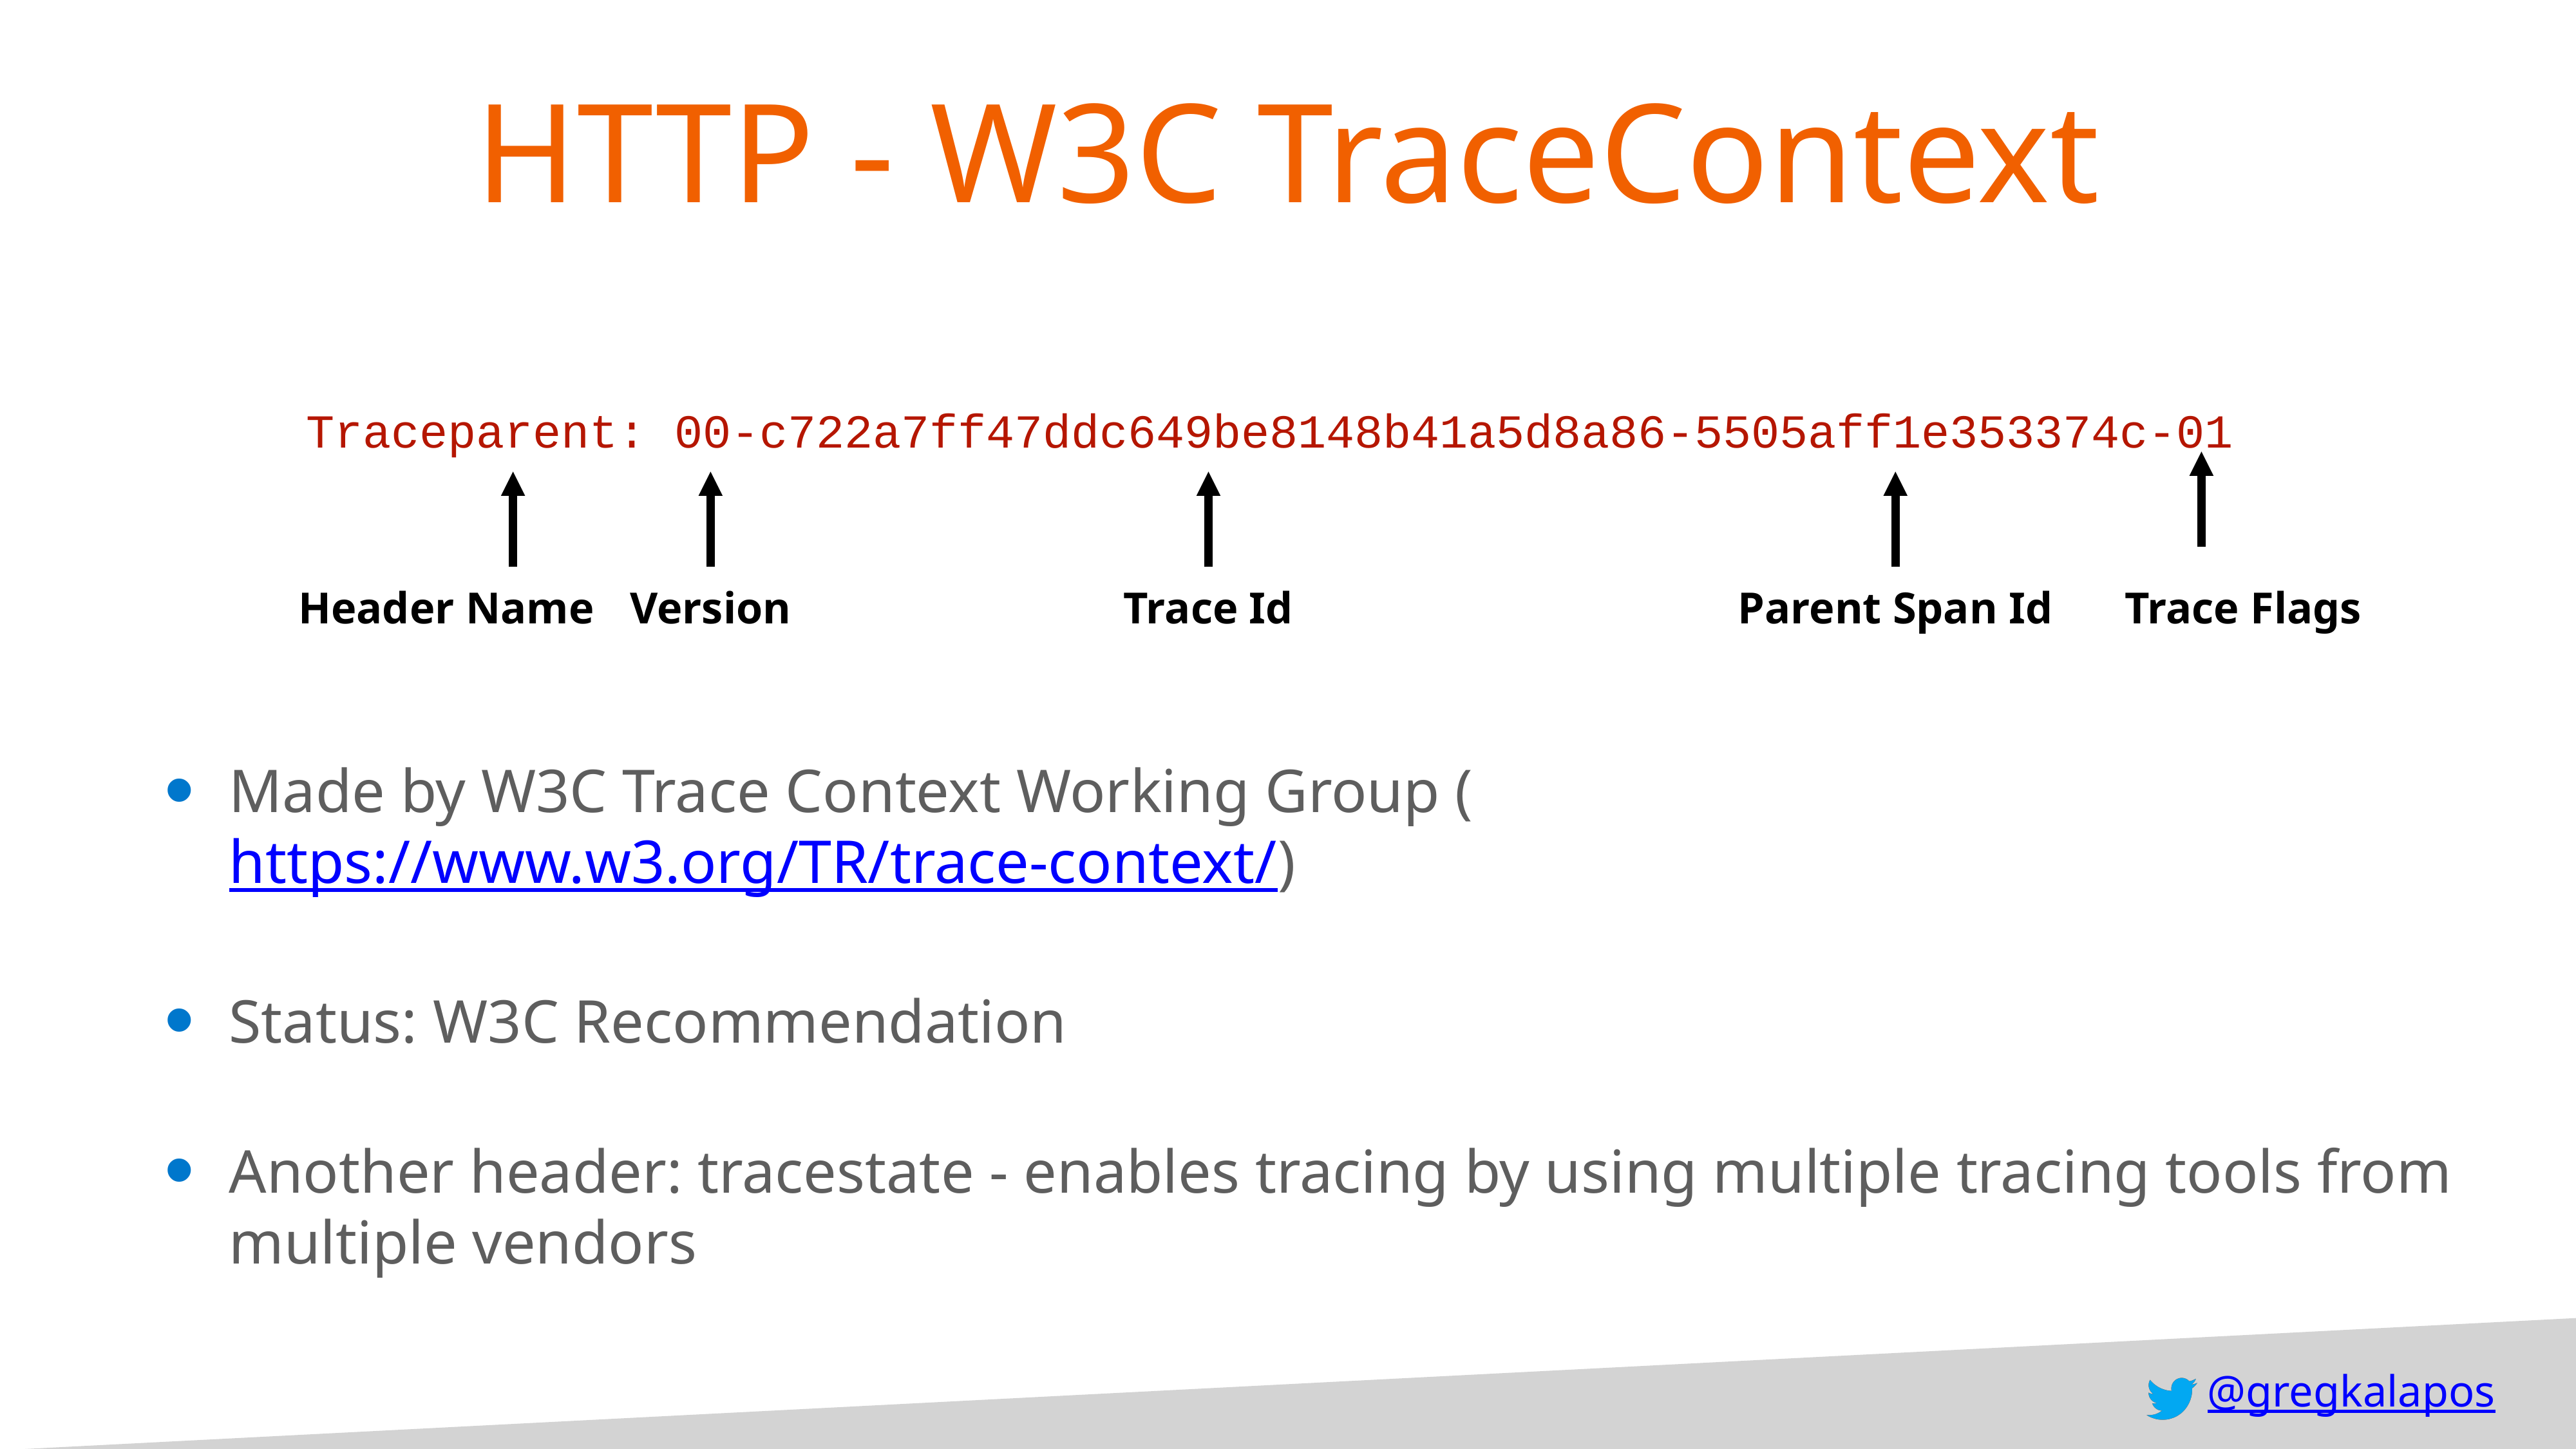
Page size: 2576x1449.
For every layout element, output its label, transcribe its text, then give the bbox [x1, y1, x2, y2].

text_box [298, 451, 2369, 640]
picture [2146, 1373, 2197, 1425]
list Made by W3C Trace Context Working Group (https://www.w3.org/TR/trace-context/) Status: W3C Recommendation Another header: tracestate - enables tracing by using multiple tracing tools from multiple vendors [156, 658, 2467, 1372]
title HTTP - W3C TraceContext [463, 37, 2113, 259]
text_box Traceparent: 00-c722a7ff47ddc649be8148b41a5d8a86-5505aff1e353374c-01 [298, 393, 2241, 451]
